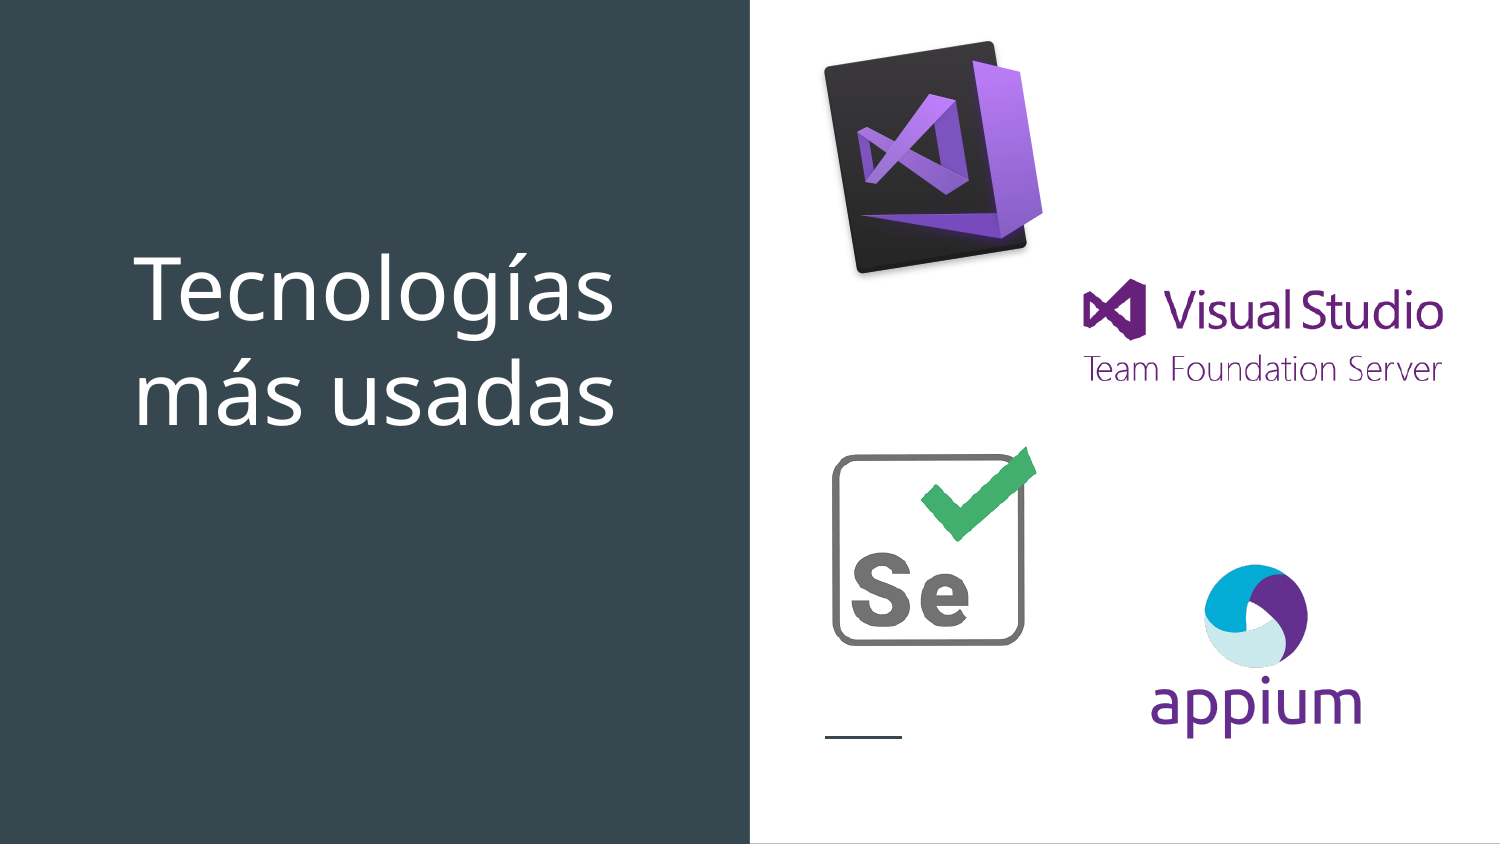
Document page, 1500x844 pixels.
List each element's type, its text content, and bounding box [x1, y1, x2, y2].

title Tecnologías más usadas [43, 177, 708, 458]
picture [1078, 272, 1448, 387]
picture [831, 446, 1037, 646]
picture [1139, 535, 1369, 765]
picture [796, 31, 1052, 287]
